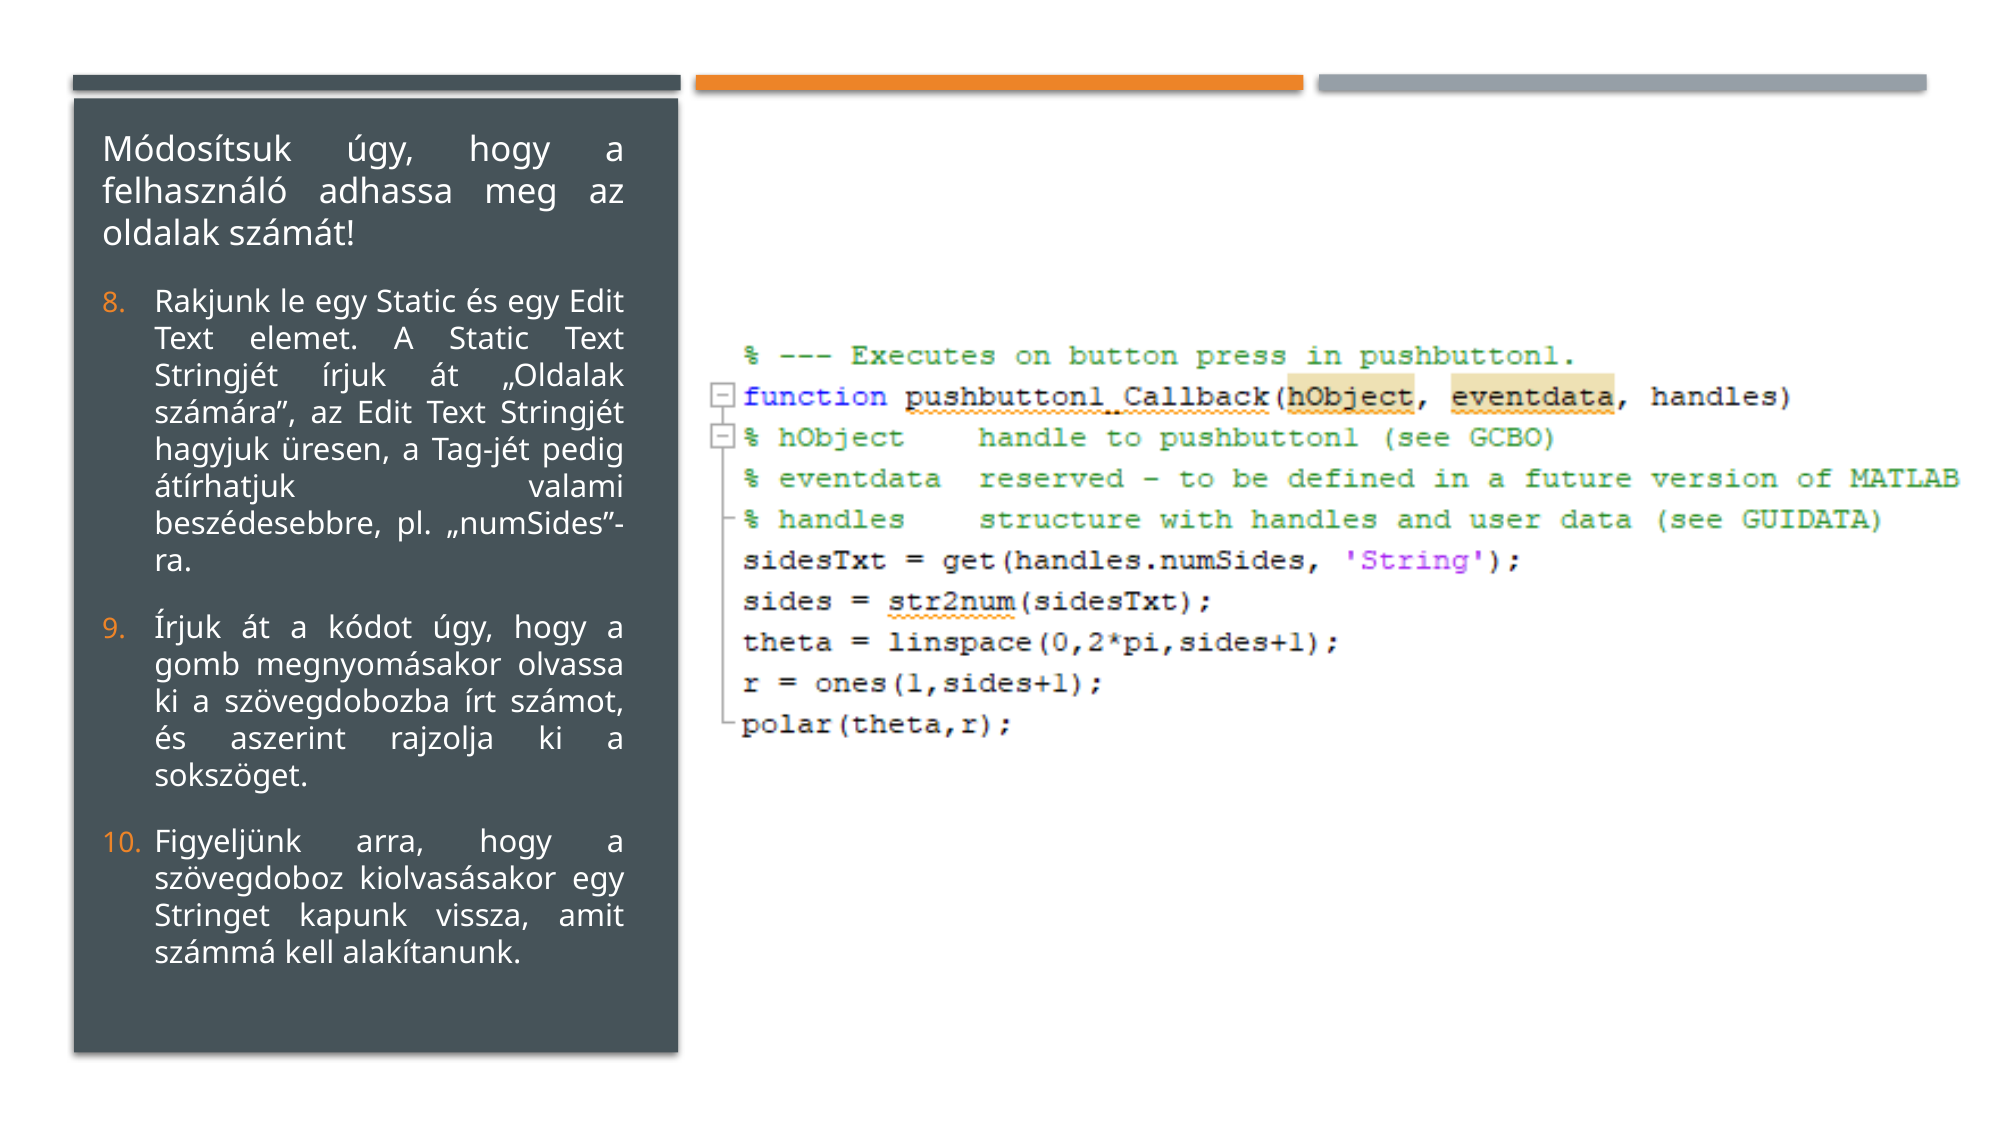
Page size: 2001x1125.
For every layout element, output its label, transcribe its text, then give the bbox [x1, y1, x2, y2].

list Módosítsuk úgy, hogy a felhasználó adhassa meg az oldalak számát! Rakjunk le egy Static és egy Edit Text elemet. A Static Text Stringjét írjuk át „Oldalak számára”, az Edit Text Stringjét hagyjuk üresen, a Tag-jét pedig átírhatjuk valami beszédesebbre, pl. „numSides”-ra. Írjuk át a kódot úgy, hogy a gomb megnyomásakor olvassa ki a szövegdobozba írt számot, és aszerint rajzolja ki a sokszöget. Figyeljünk arra, hogy a szövegdoboz kiolvasásakor egy Stringet kapunk vissza, amit számmá kell alakítanunk. [87, 110, 646, 1038]
picture [694, 332, 1973, 747]
